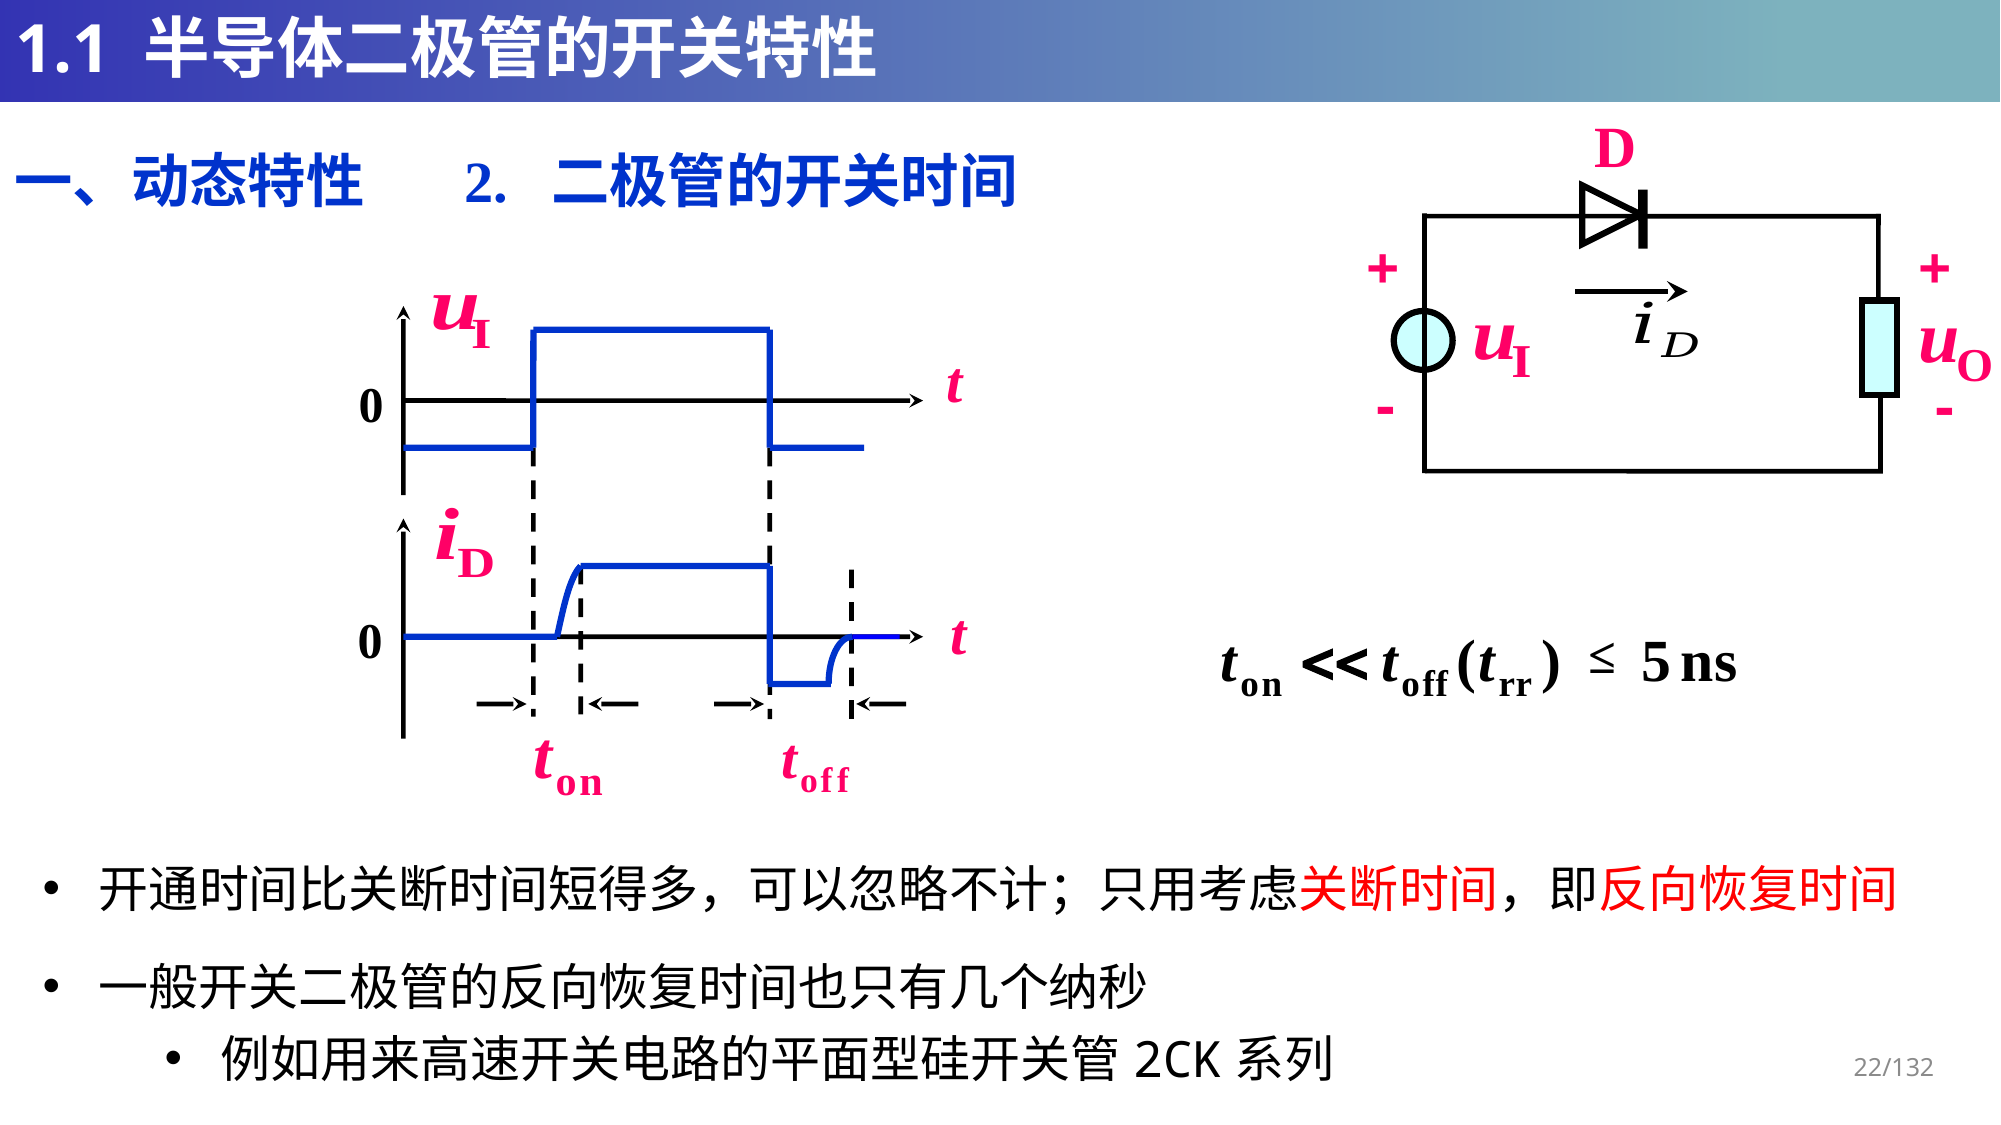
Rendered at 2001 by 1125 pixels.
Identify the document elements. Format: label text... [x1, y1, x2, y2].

slide_number 22/132 [1797, 1038, 1950, 1099]
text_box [342, 256, 982, 739]
title 1.1 半导体二极管的开关特性 [0, 0, 2000, 102]
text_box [1353, 101, 2000, 474]
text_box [1210, 616, 1752, 711]
text_box 一、动态特性 2. 二极管的开关时间 [0, 136, 1353, 222]
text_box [521, 739, 607, 806]
text_box 开通时间比关断时间短得多，可以忽略不计；只用考虑关断时间，即反向恢复时间 一般开关二极管的反向恢复时间也只有几个纳秒 例如用来高速开关电路的平面型硅开关管2CK系列 [27, 850, 1975, 1095]
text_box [771, 739, 855, 802]
